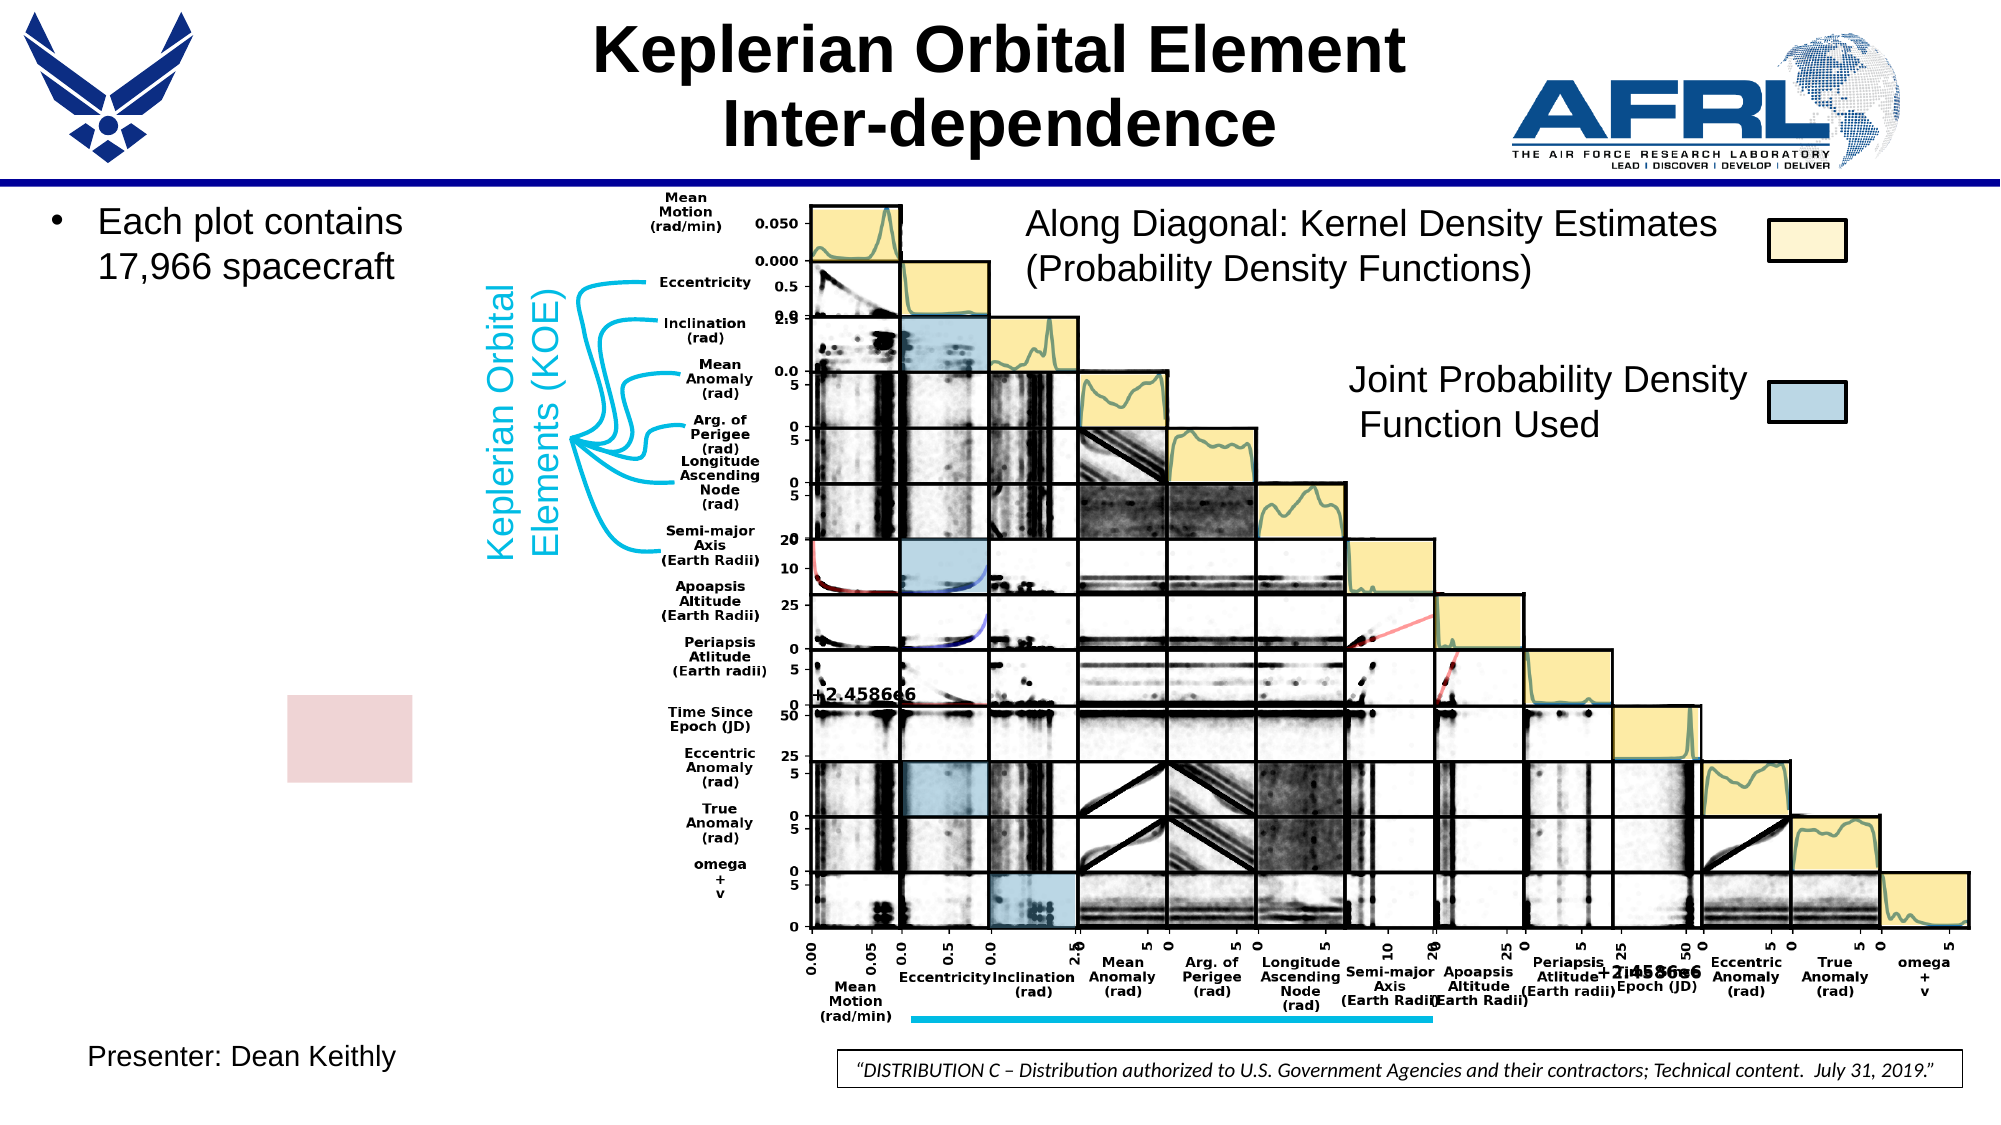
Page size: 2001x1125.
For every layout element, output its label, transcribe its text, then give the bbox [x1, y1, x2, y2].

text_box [901, 199, 1987, 872]
picture [624, 187, 1988, 1031]
text_box Each plot contains 17,966 spacecraft [35, 189, 478, 294]
picture [1567, 33, 1900, 169]
text_box [574, 280, 619, 430]
text_box [285, 693, 415, 785]
text_box Presenter: Dean Keithly [72, 1030, 412, 1081]
text_box [569, 439, 619, 547]
text_box Keplerian Orbital Element Inter-dependence [432, 0, 1567, 173]
text_box [575, 410, 619, 436]
text_box [571, 432, 619, 458]
text_box [570, 436, 619, 476]
text_box [569, 318, 619, 439]
text_box Keplerian Orbital Elements (KOE) [468, 269, 573, 578]
